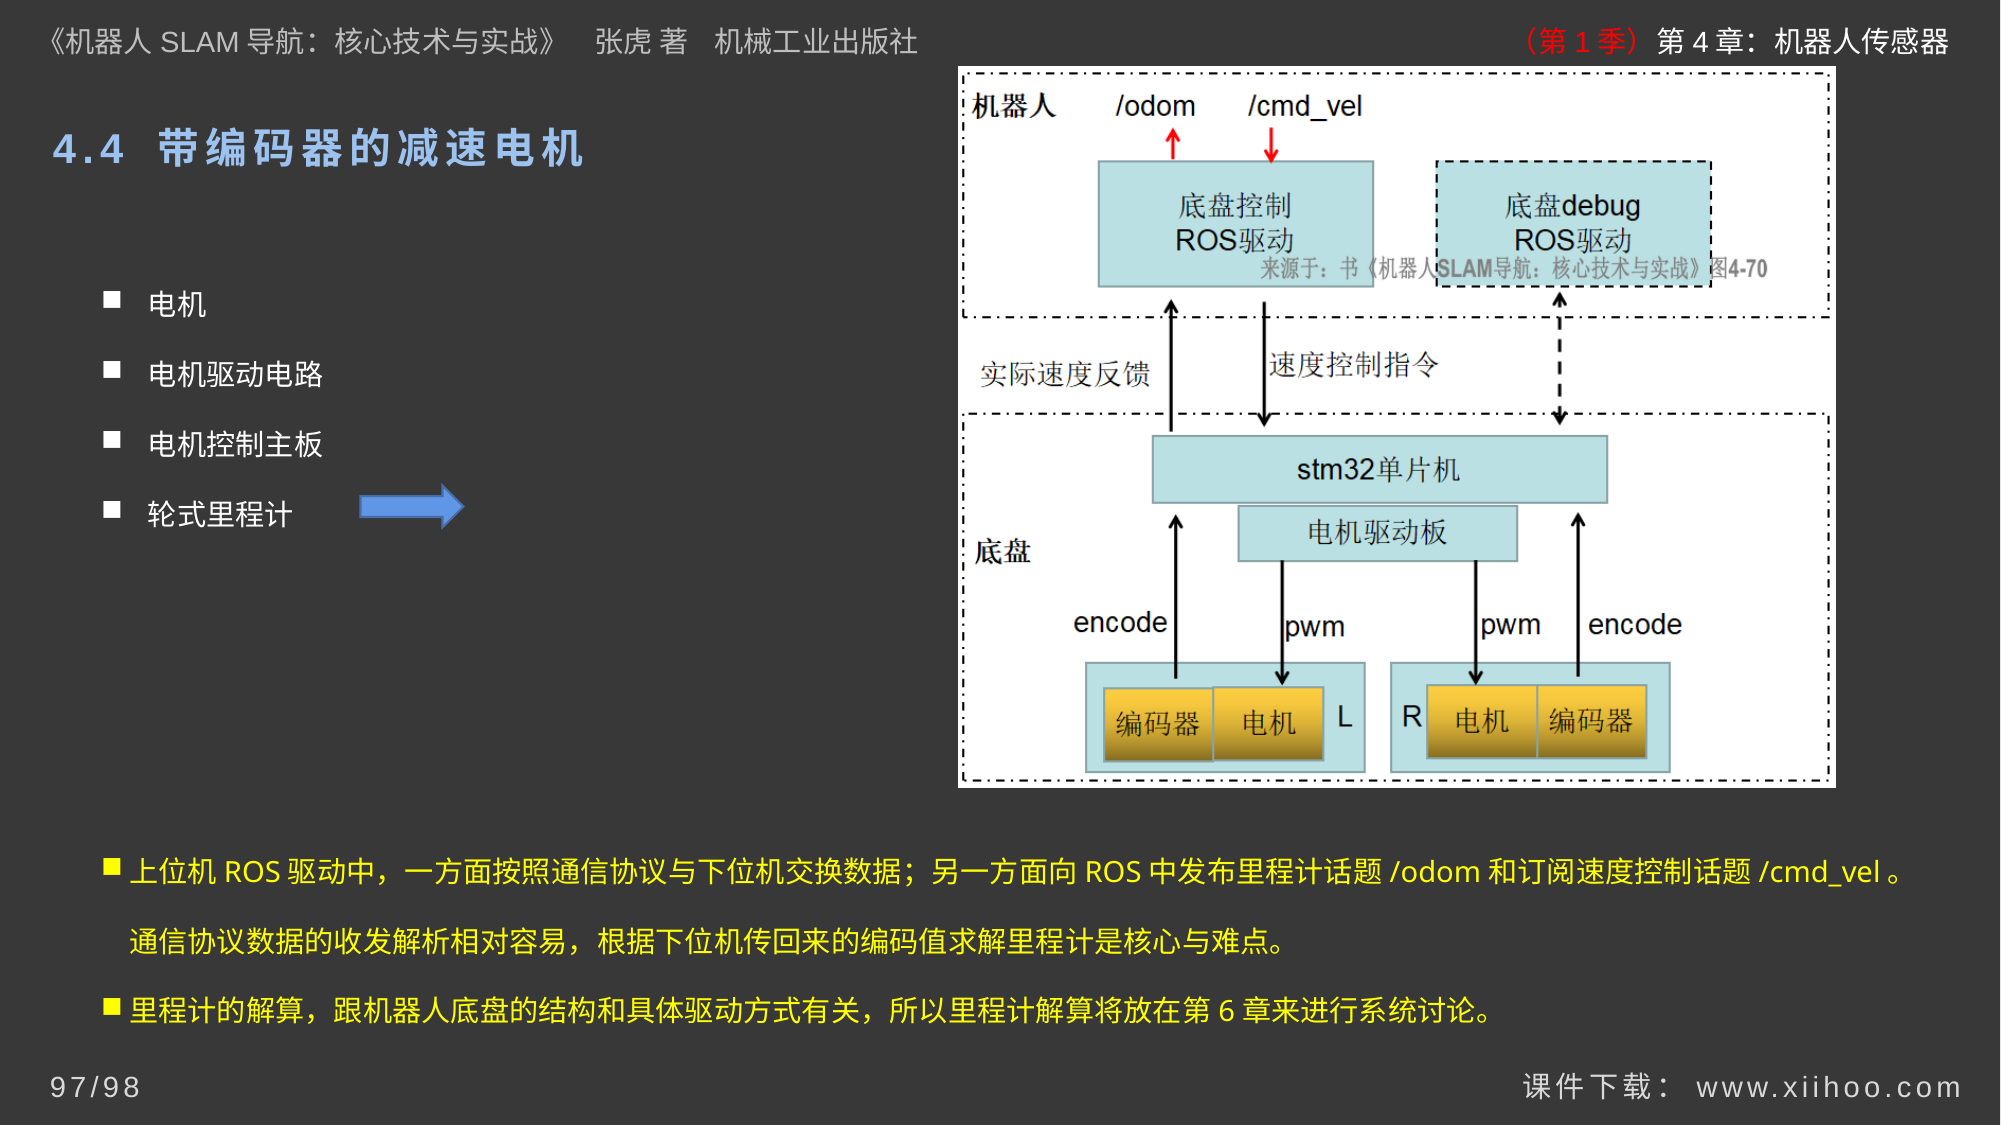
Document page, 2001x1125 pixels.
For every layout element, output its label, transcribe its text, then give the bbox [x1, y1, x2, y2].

title 4.4 带编码器的减速电机 [38, 98, 620, 180]
picture [0, 0, 2001, 1125]
text_box [359, 483, 465, 530]
text_box 97/98 [34, 1060, 187, 1111]
text_box （第1季）第4章：机器人传感器 [1075, 16, 1965, 66]
text_box 《机器人SLAM导航：核心技术与实战》 张虎 著 机械工业出版社 [16, 16, 940, 66]
text_box 上位机ROS驱动中，一方面按照通信协议与下位机交换数据；另一方面向ROS中发布里程计话题/odom和订阅速度控制话题/cmd_vel。通信协议数据的收发解析相对容易，根据下位机传回来的编码值求解里程计是核心与难点。 里程计的解算，跟机器人底盘的结构和具体驱动方式有关，所以里程计解算将放在第6章来进行系统讨论。 [86, 810, 1936, 1036]
text_box 课件下载：www.xiihoo.com [1493, 1057, 1991, 1114]
text_box 电机 电机驱动电路 电机控制主板 轮式里程计 [86, 243, 361, 539]
